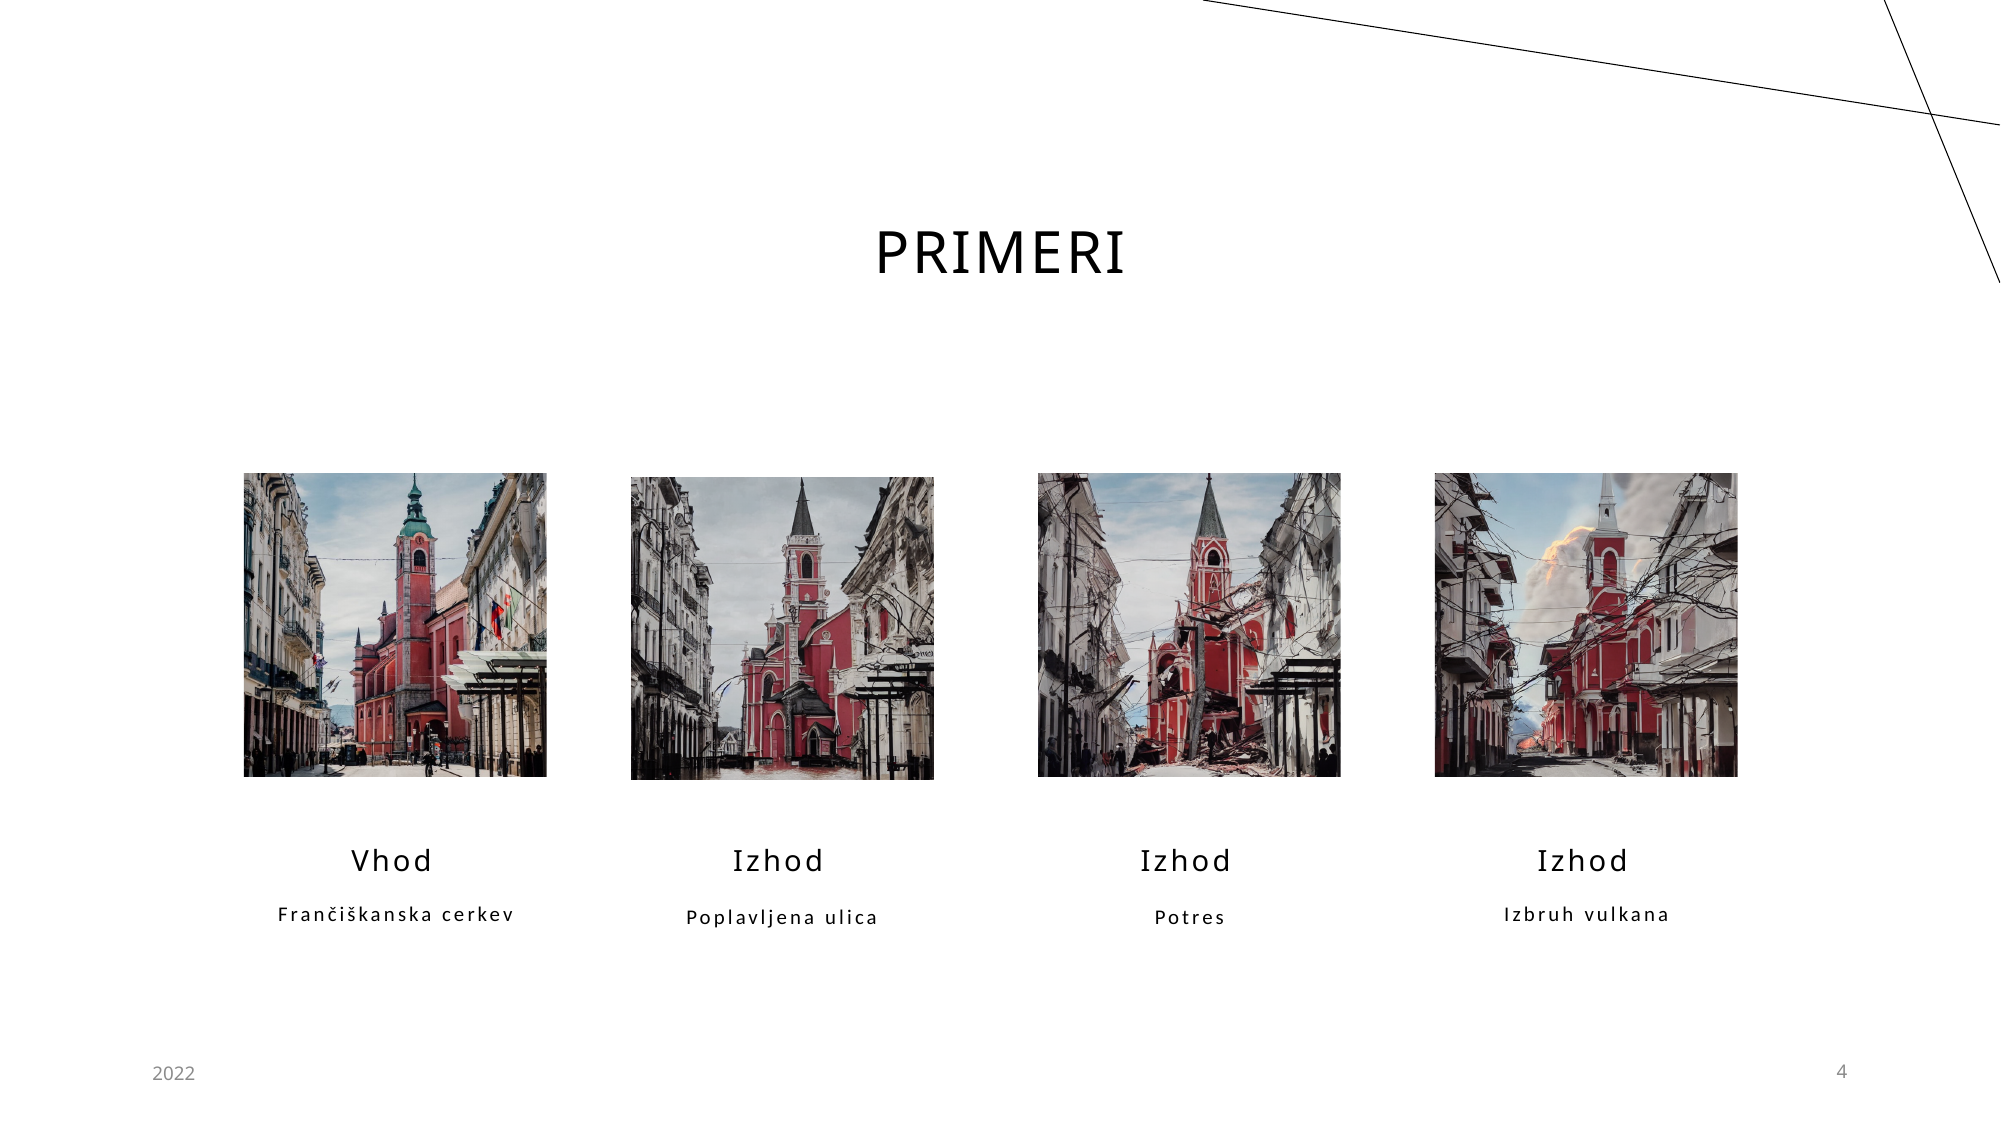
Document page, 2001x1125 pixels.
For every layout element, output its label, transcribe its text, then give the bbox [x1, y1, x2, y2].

picture [243, 473, 547, 777]
list Potres [1038, 898, 1341, 955]
list Frančiškanska cerkev [243, 896, 547, 953]
slide_number 4 [1412, 1042, 1863, 1103]
list Poplavljena ulica [629, 898, 934, 955]
list Vhod [201, 834, 582, 891]
picture [631, 477, 934, 780]
list Izbruh vulkana [1434, 896, 1738, 953]
slide_number 2022 [137, 1042, 588, 1103]
picture [1434, 473, 1738, 777]
list Izhod [587, 834, 970, 891]
title PRIMERI [309, 146, 1691, 364]
list Izhod [995, 834, 1376, 891]
picture [1037, 473, 1341, 777]
list Izhod [1392, 834, 1773, 891]
